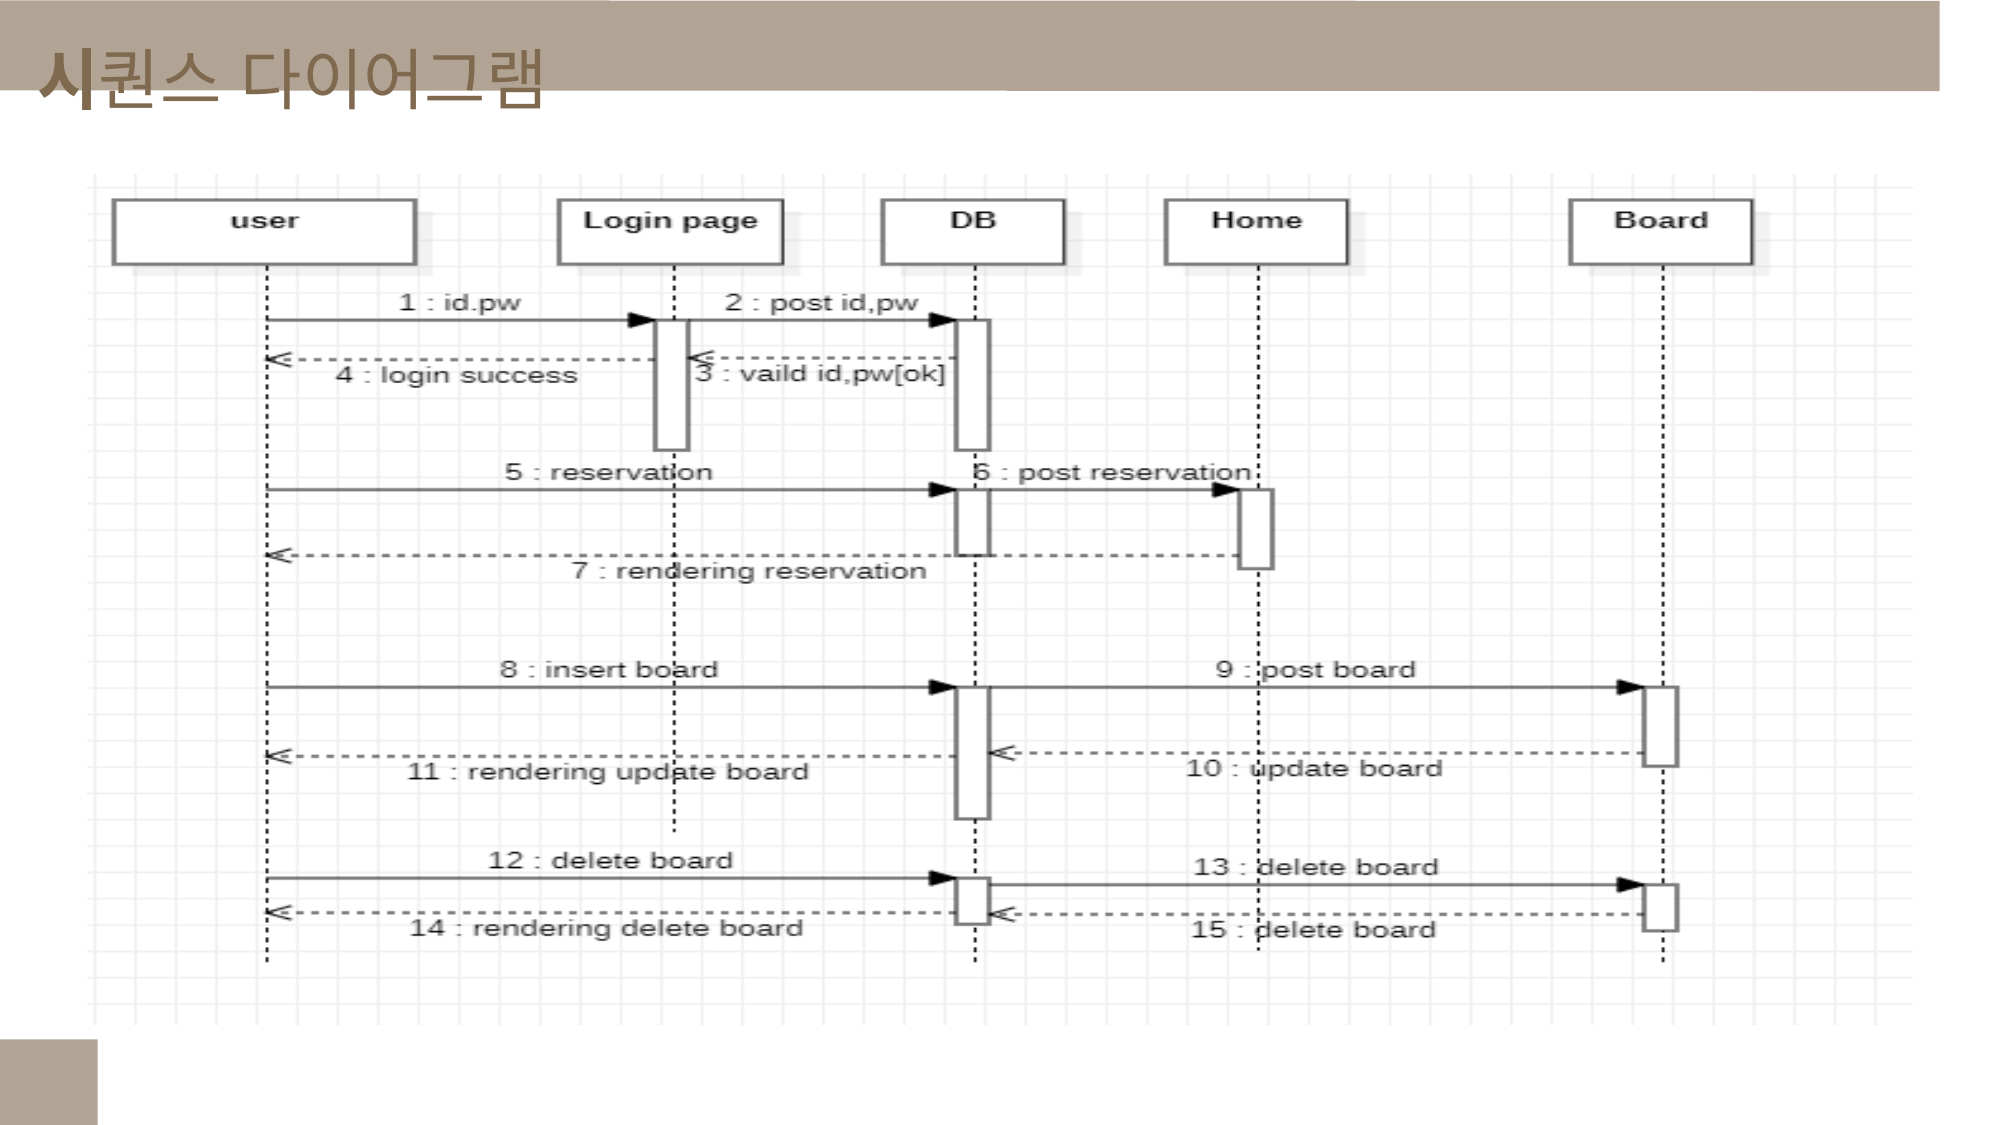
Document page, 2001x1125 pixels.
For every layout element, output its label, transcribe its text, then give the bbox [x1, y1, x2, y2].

picture [87, 174, 1913, 1026]
title 시퀀스 다이어그램 [37, 37, 1963, 119]
